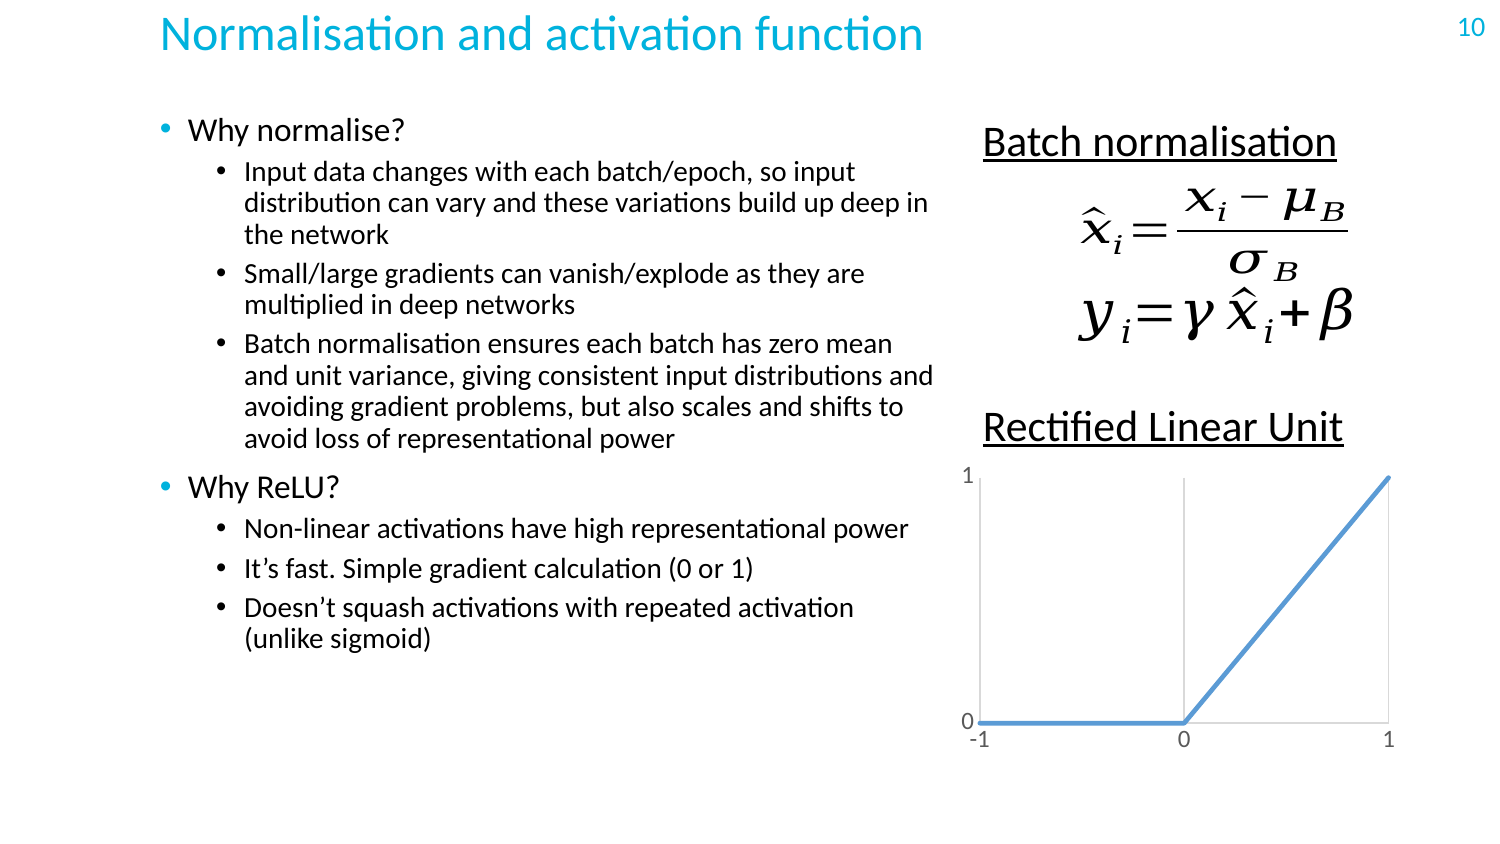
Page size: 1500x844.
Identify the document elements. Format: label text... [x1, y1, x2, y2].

text_box Rectified Linear Unit [968, 390, 1359, 458]
list Normalisation and activation function [145, 0, 1027, 63]
list Why normalise? Input data changes with each batch/epoch, so input distribution can vary and these variations build up deep in the network Small/large gradients can vanish/explode as they are multiplied in deep networks Batch normalisation ensures each batch has zero mean and unit variance, giving consistent input distributions and avoiding gradient problems, but also scales and shifts to avoid loss of representational power Why ReLU? Non-linear activations have high representational power It’s fast. Simple gradient calculation (0 or 1) Doesn’t squash activations with repeated activation (unlike sigmoid) [145, 105, 953, 707]
text_box Batch normalisation [968, 105, 1353, 173]
chart [952, 459, 1404, 761]
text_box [1076, 173, 1355, 351]
